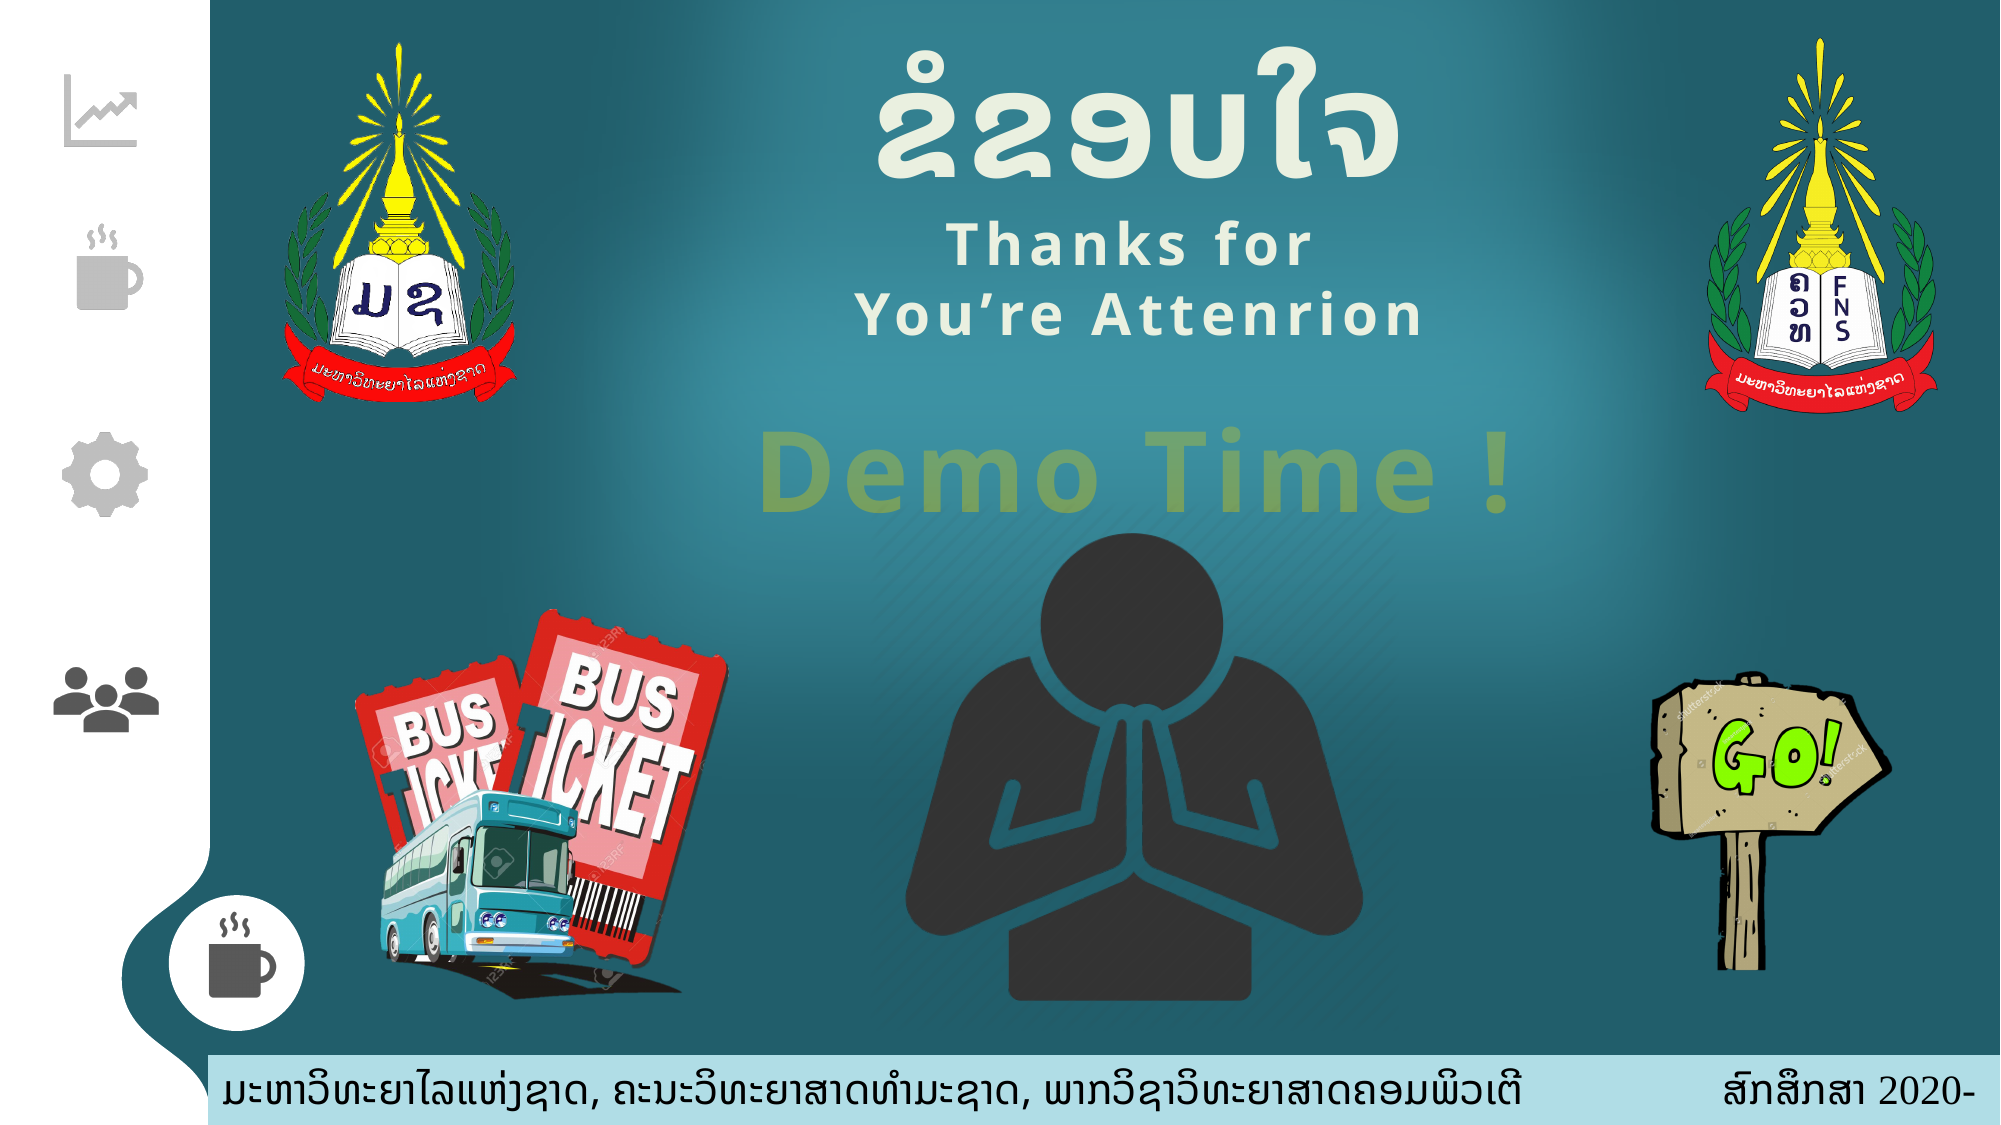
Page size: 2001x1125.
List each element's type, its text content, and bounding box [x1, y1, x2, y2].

picture [58, 214, 162, 318]
text_box [0, 0, 211, 1125]
picture [49, 59, 151, 161]
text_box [35, 631, 173, 768]
picture [1644, 665, 1898, 1004]
picture [280, 41, 519, 403]
text_box ມະຫາວິທະຍາໄລແຫ່ງຊາດ, ຄະນະວິທະຍາສາດທຳມະຊາດ, ພາກວິຊາວິທະຍາສາດຄອມພິວເຕີ ສົກສຶກສາ 2020-2021 [208, 1055, 2000, 1125]
text_box ຂໍຂອບໃຈ Thanks for You’re Attenrion [903, 110, 1378, 266]
picture [45, 920, 165, 1040]
picture [1519, 12, 2000, 439]
picture [868, 501, 1399, 1032]
picture [45, 414, 165, 535]
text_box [168, 894, 305, 1032]
picture [355, 609, 730, 1002]
